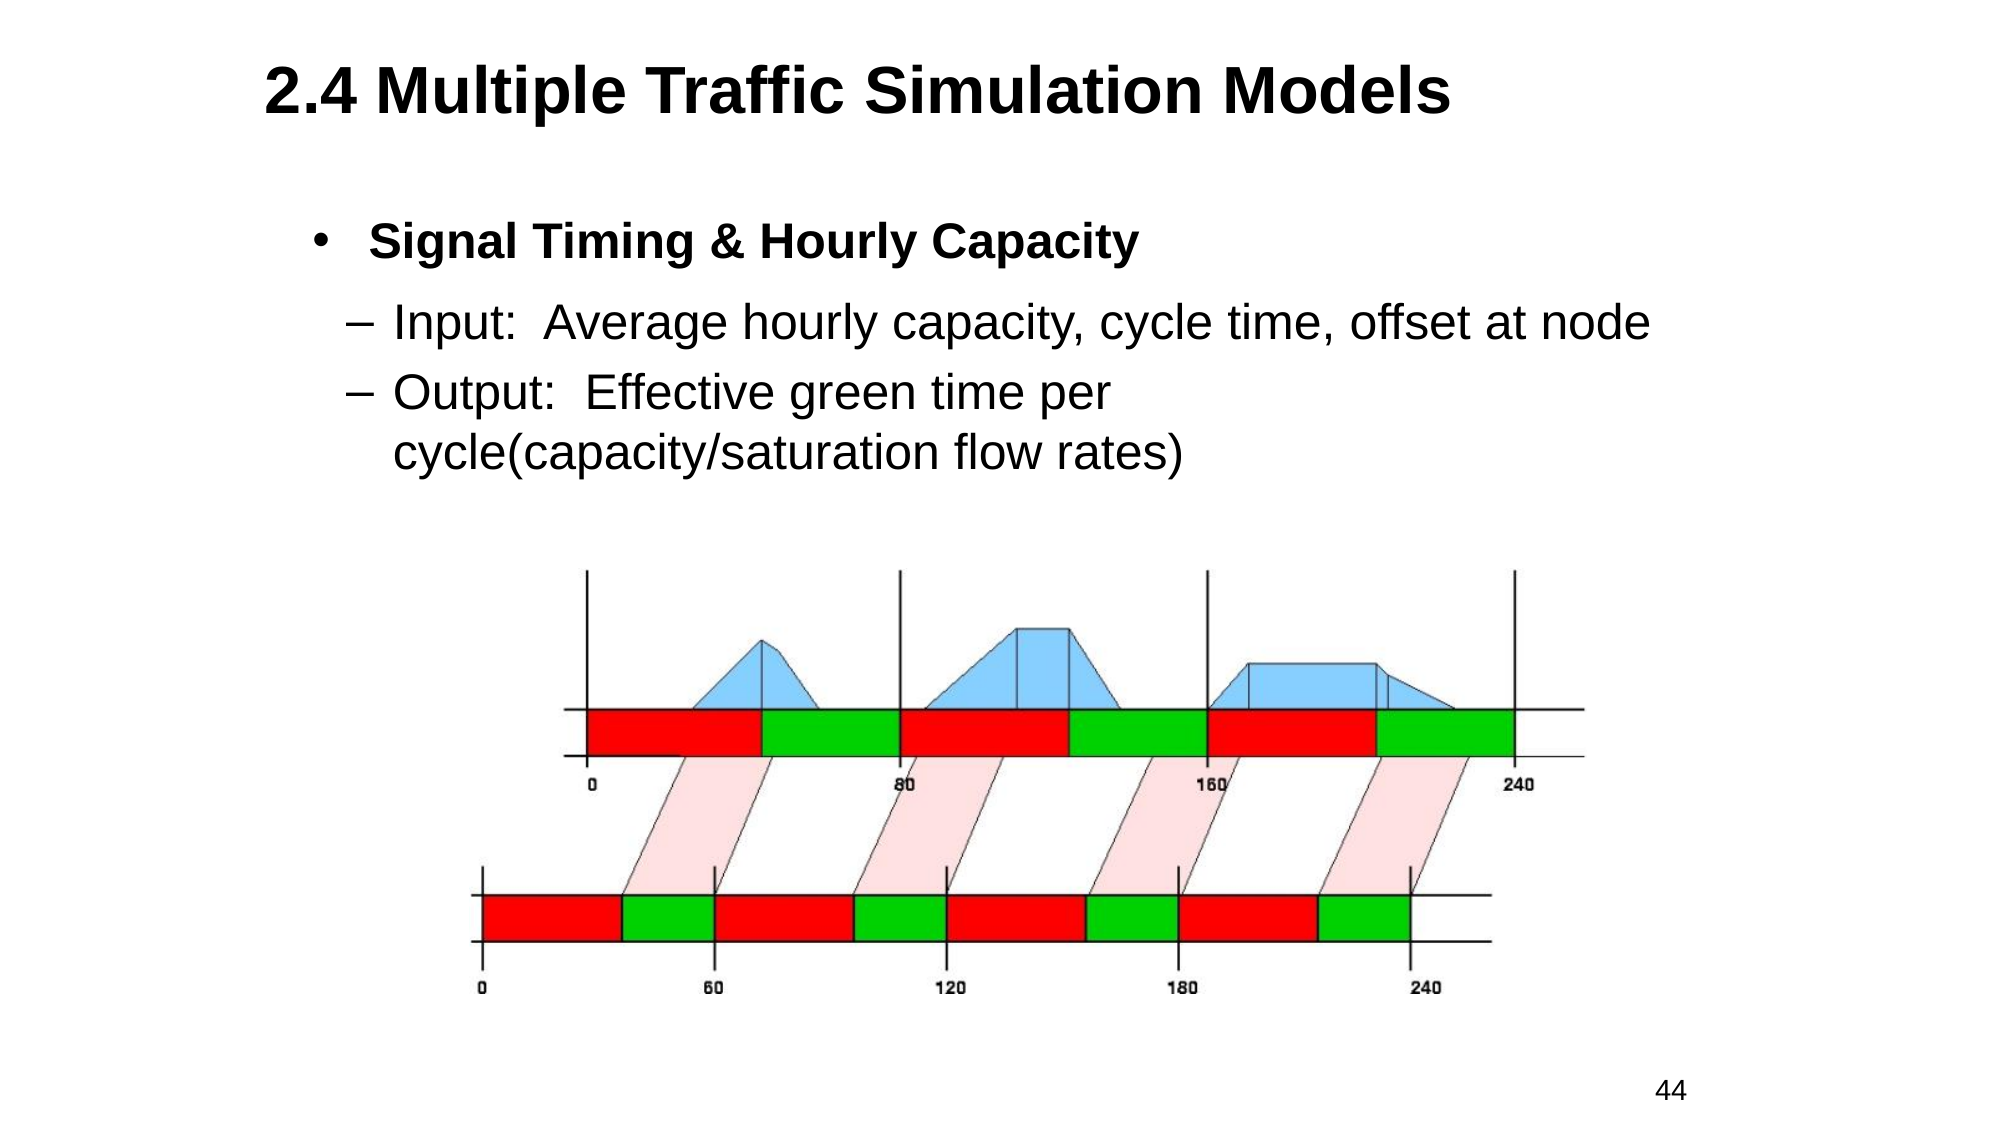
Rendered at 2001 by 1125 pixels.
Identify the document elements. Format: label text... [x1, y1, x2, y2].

list Input: Average hourly capacity, cycle time, offset at node Output: Effective green time per cycle(capacity/saturation flow rates) [256, 282, 1682, 506]
text_box [1640, 1063, 1732, 1124]
picture [469, 568, 1587, 995]
text_box Signal Timing & Hourly Capacity [297, 201, 1156, 277]
text_box 2.4 Multiple Traffic Simulation Models [249, 3, 1641, 171]
